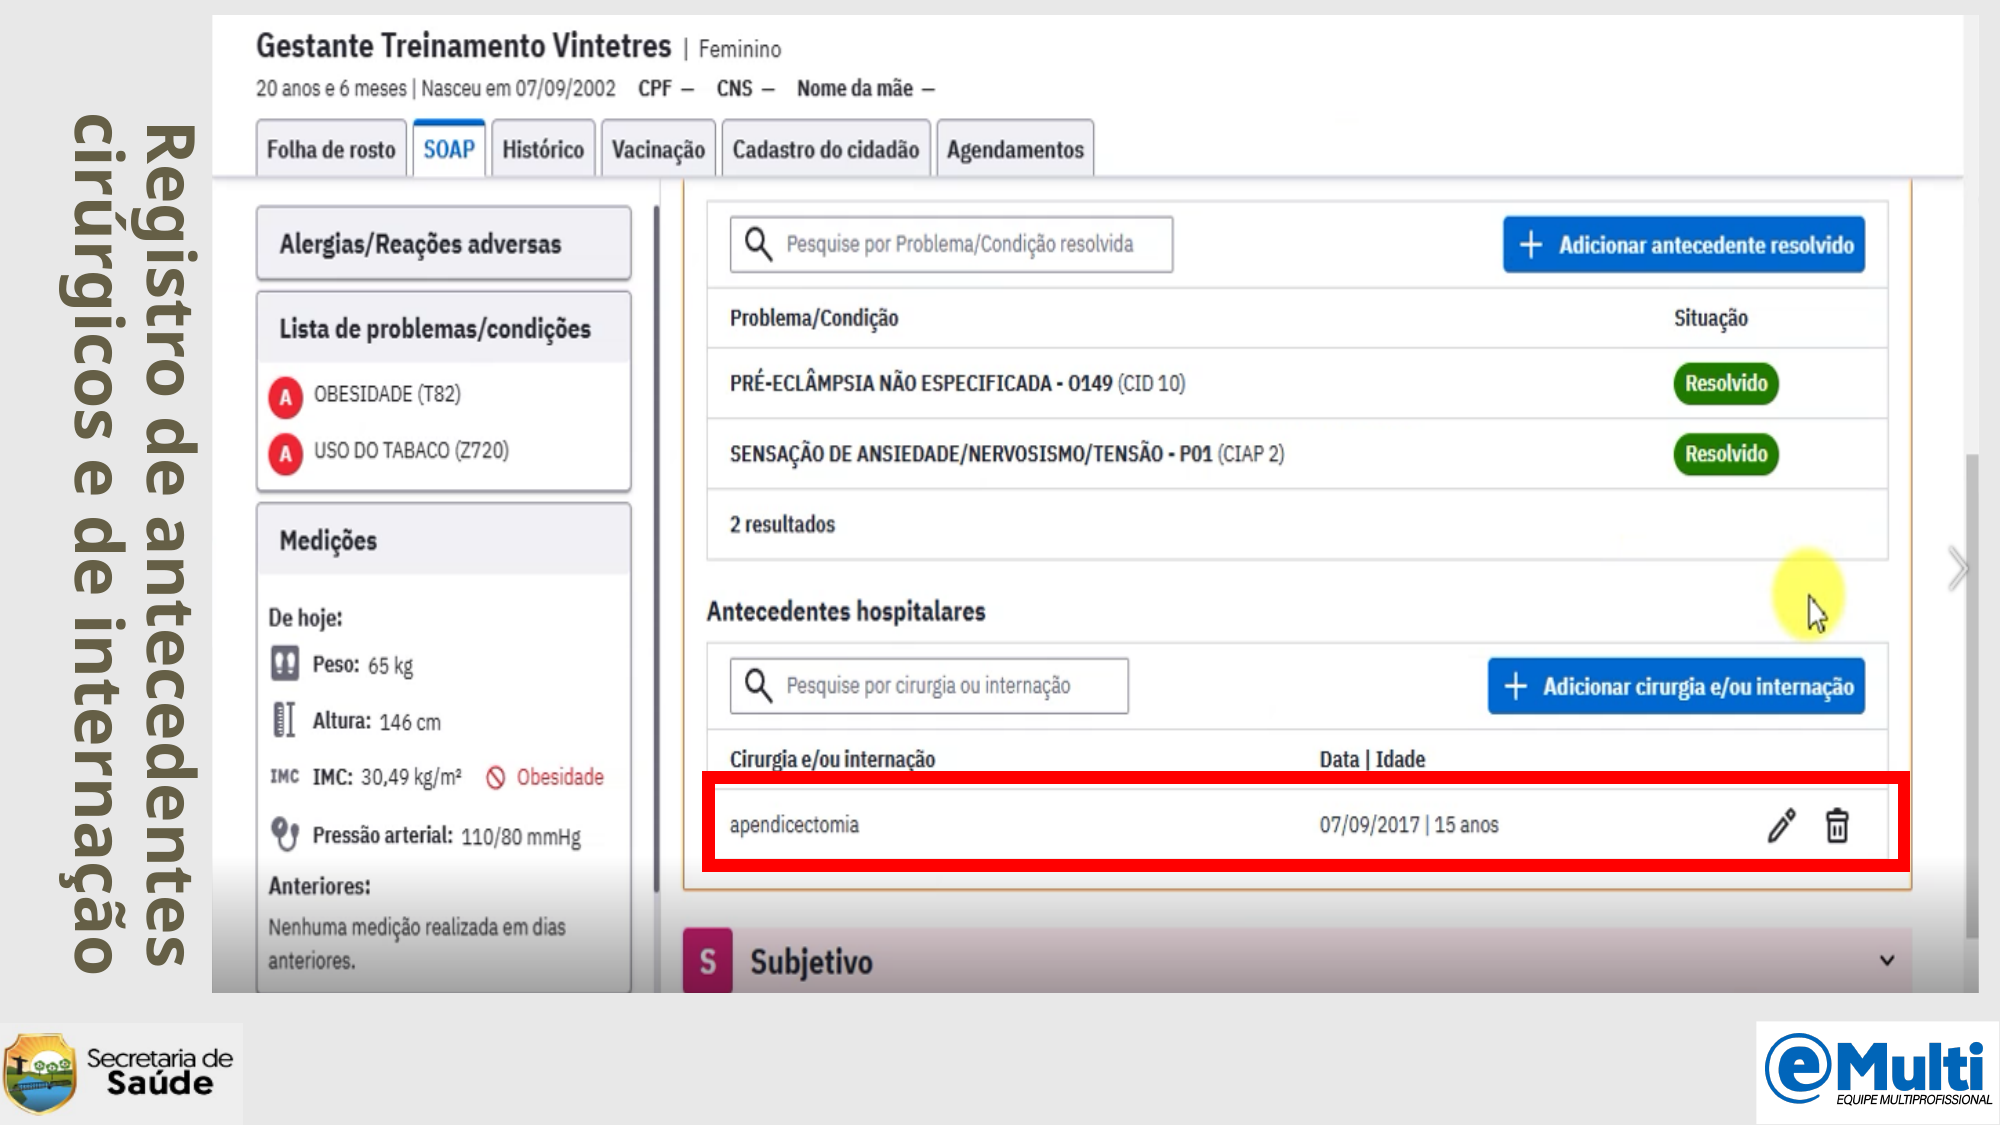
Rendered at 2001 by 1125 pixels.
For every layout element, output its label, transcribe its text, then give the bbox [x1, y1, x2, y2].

picture [1758, 1021, 2001, 1123]
picture [212, 14, 1979, 993]
picture [0, 1023, 243, 1125]
title Registro de antecedentes cirúrgicos e de internação [21, 15, 212, 993]
